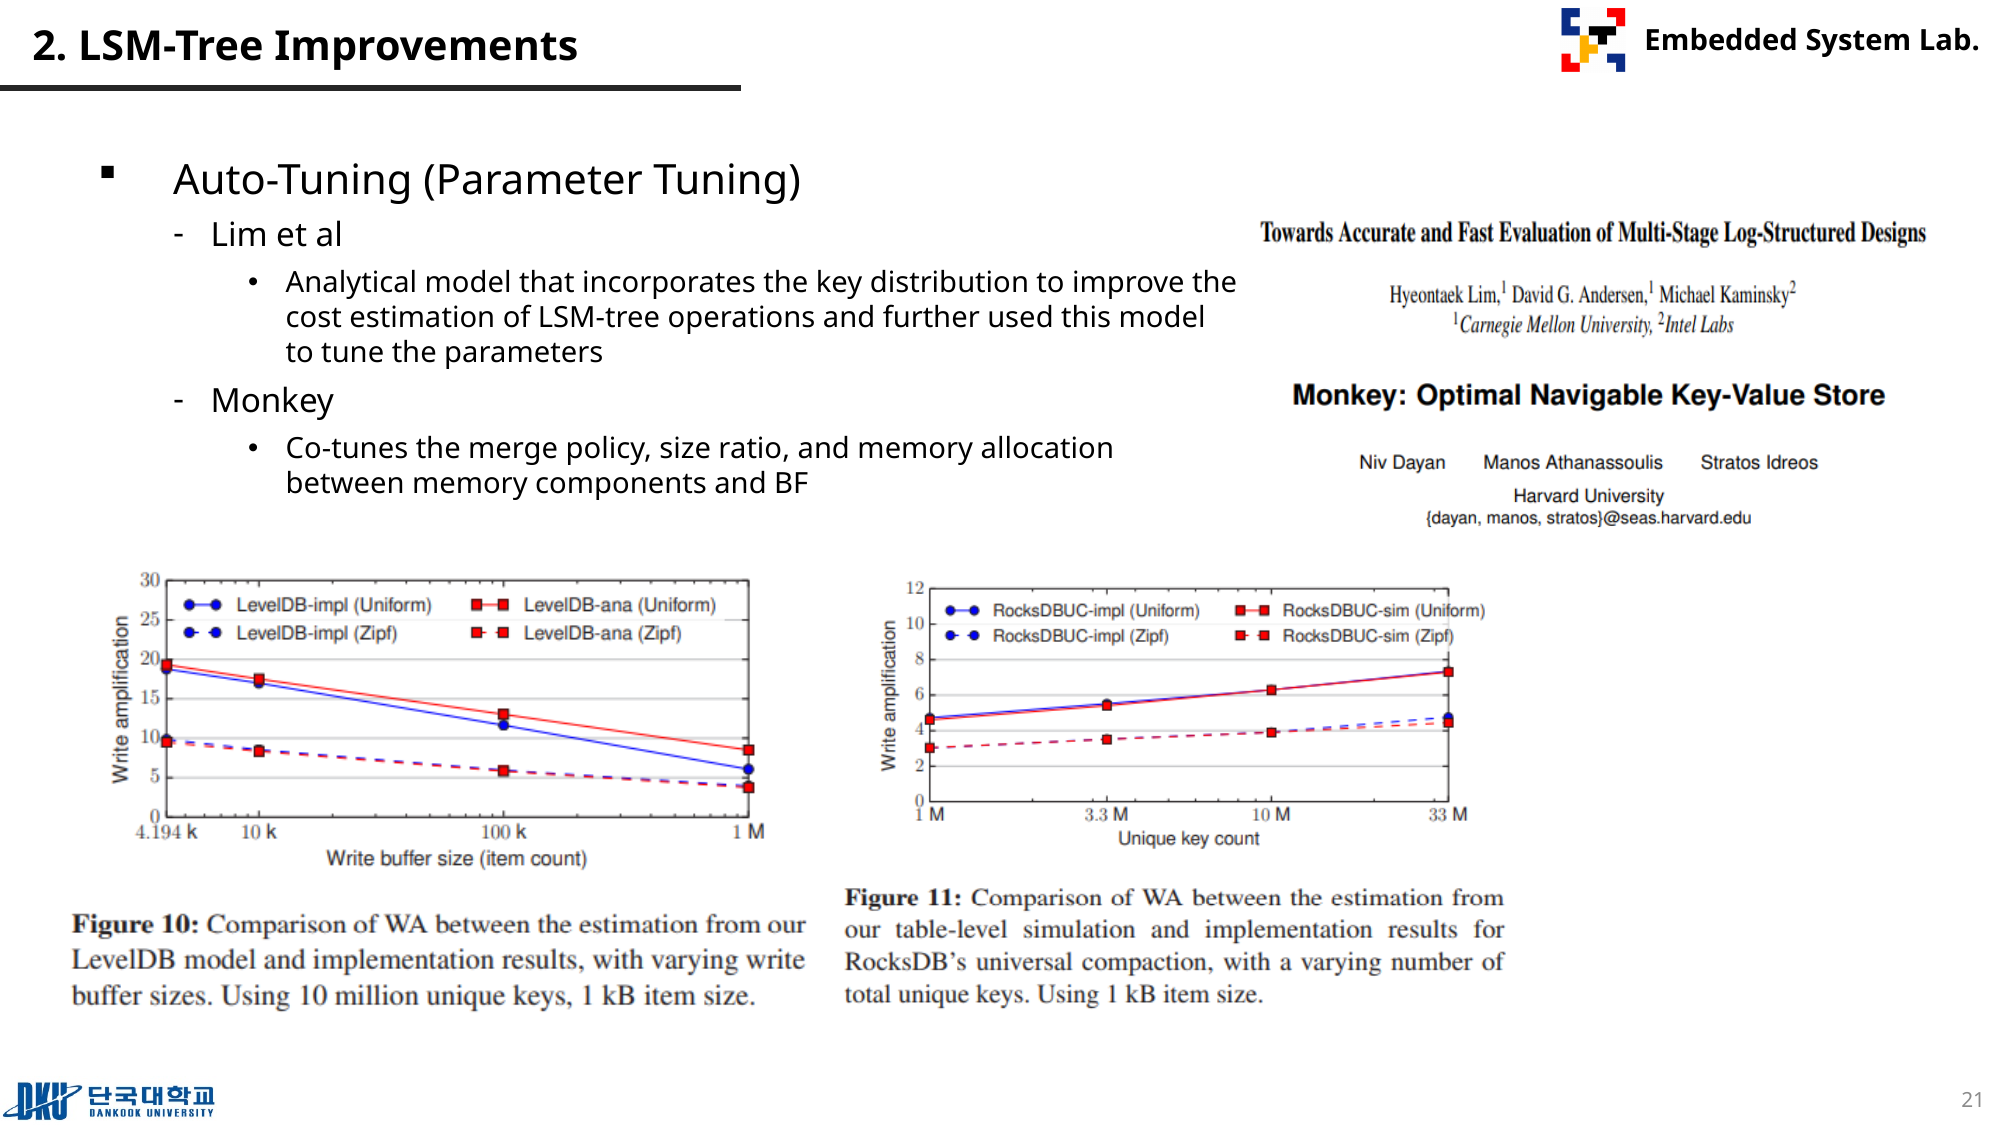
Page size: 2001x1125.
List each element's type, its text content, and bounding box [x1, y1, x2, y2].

picture [1560, 7, 1626, 73]
list Auto-Tuning (Parameter Tuning) Lim et al Analytical model that incorporates the key distribution to improve the cost estimation of LSM-tree operations and further used this model to tune the parameters Monkey Co-tunes the merge policy, size ratio, and memory allocation between memory components and BF [83, 135, 1905, 1046]
picture [1284, 375, 1905, 539]
picture [1251, 198, 1938, 345]
slide_number 21 [1550, 1076, 2000, 1125]
picture [49, 563, 1528, 1028]
picture [0, 1076, 217, 1125]
title 2. LSM-Tree Improvements [17, 17, 1474, 78]
